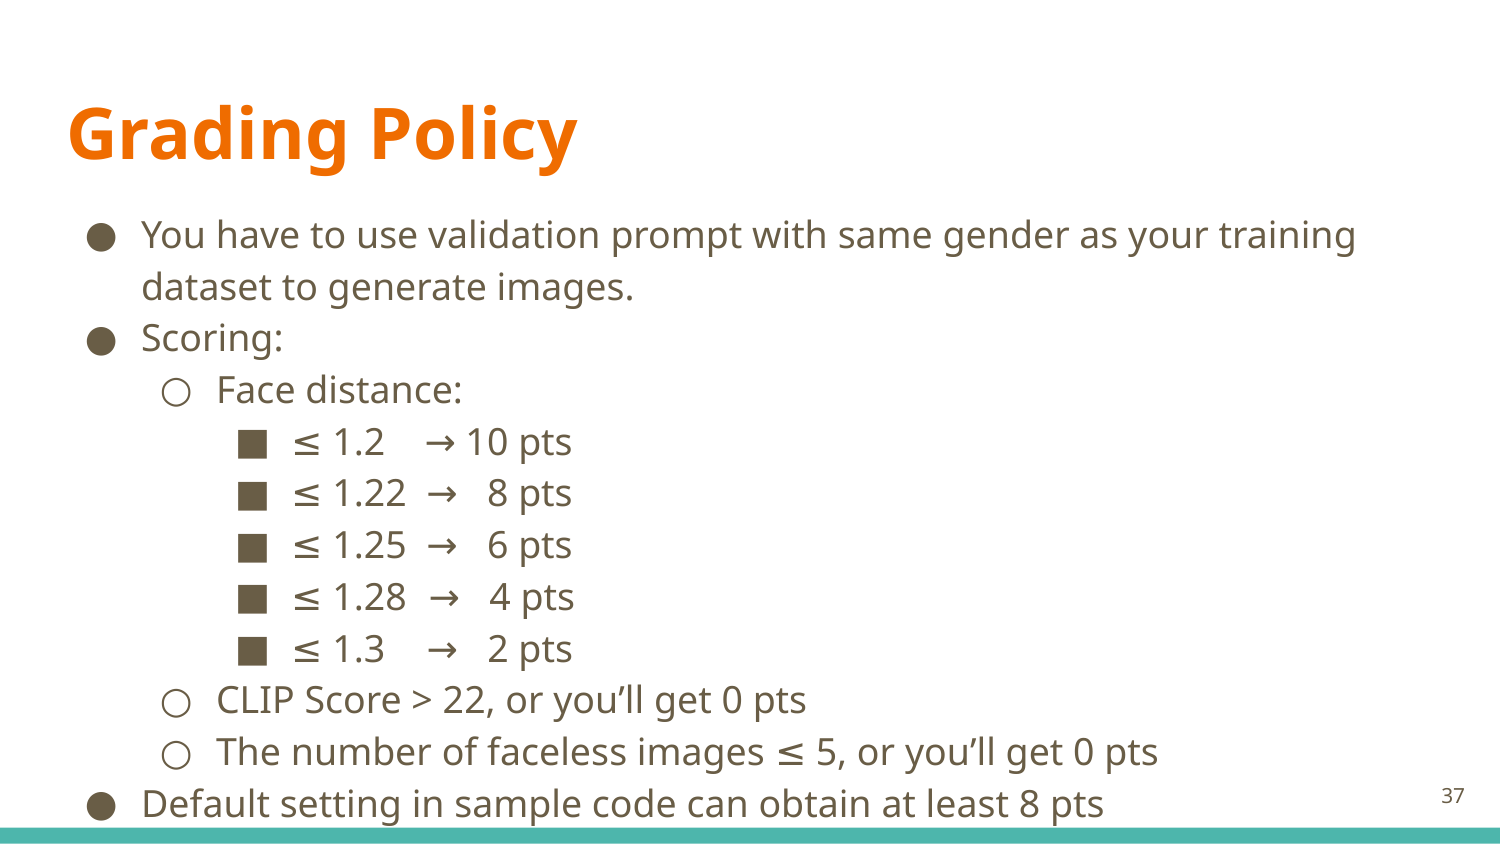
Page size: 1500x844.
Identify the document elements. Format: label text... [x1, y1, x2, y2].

title Grading Policy [51, 72, 1449, 189]
list You have to use validation prompt with same gender as your training dataset to generate images. Scoring: Face distance: ≤ 1.2 → 10 pts ≤ 1.22 → 8 pts ≤ 1.25 → 6 pts ≤ 1.28 → 4 pts ≤ 1.3 → 2 pts CLIP Score > 22, or you’ll get 0 pts The number of faceless images ≤ 5, or you’ll get 0 pts Default setting in sample code can obtain at least 8 pts [51, 189, 1449, 830]
slide_number ‹#› [1389, 764, 1480, 830]
